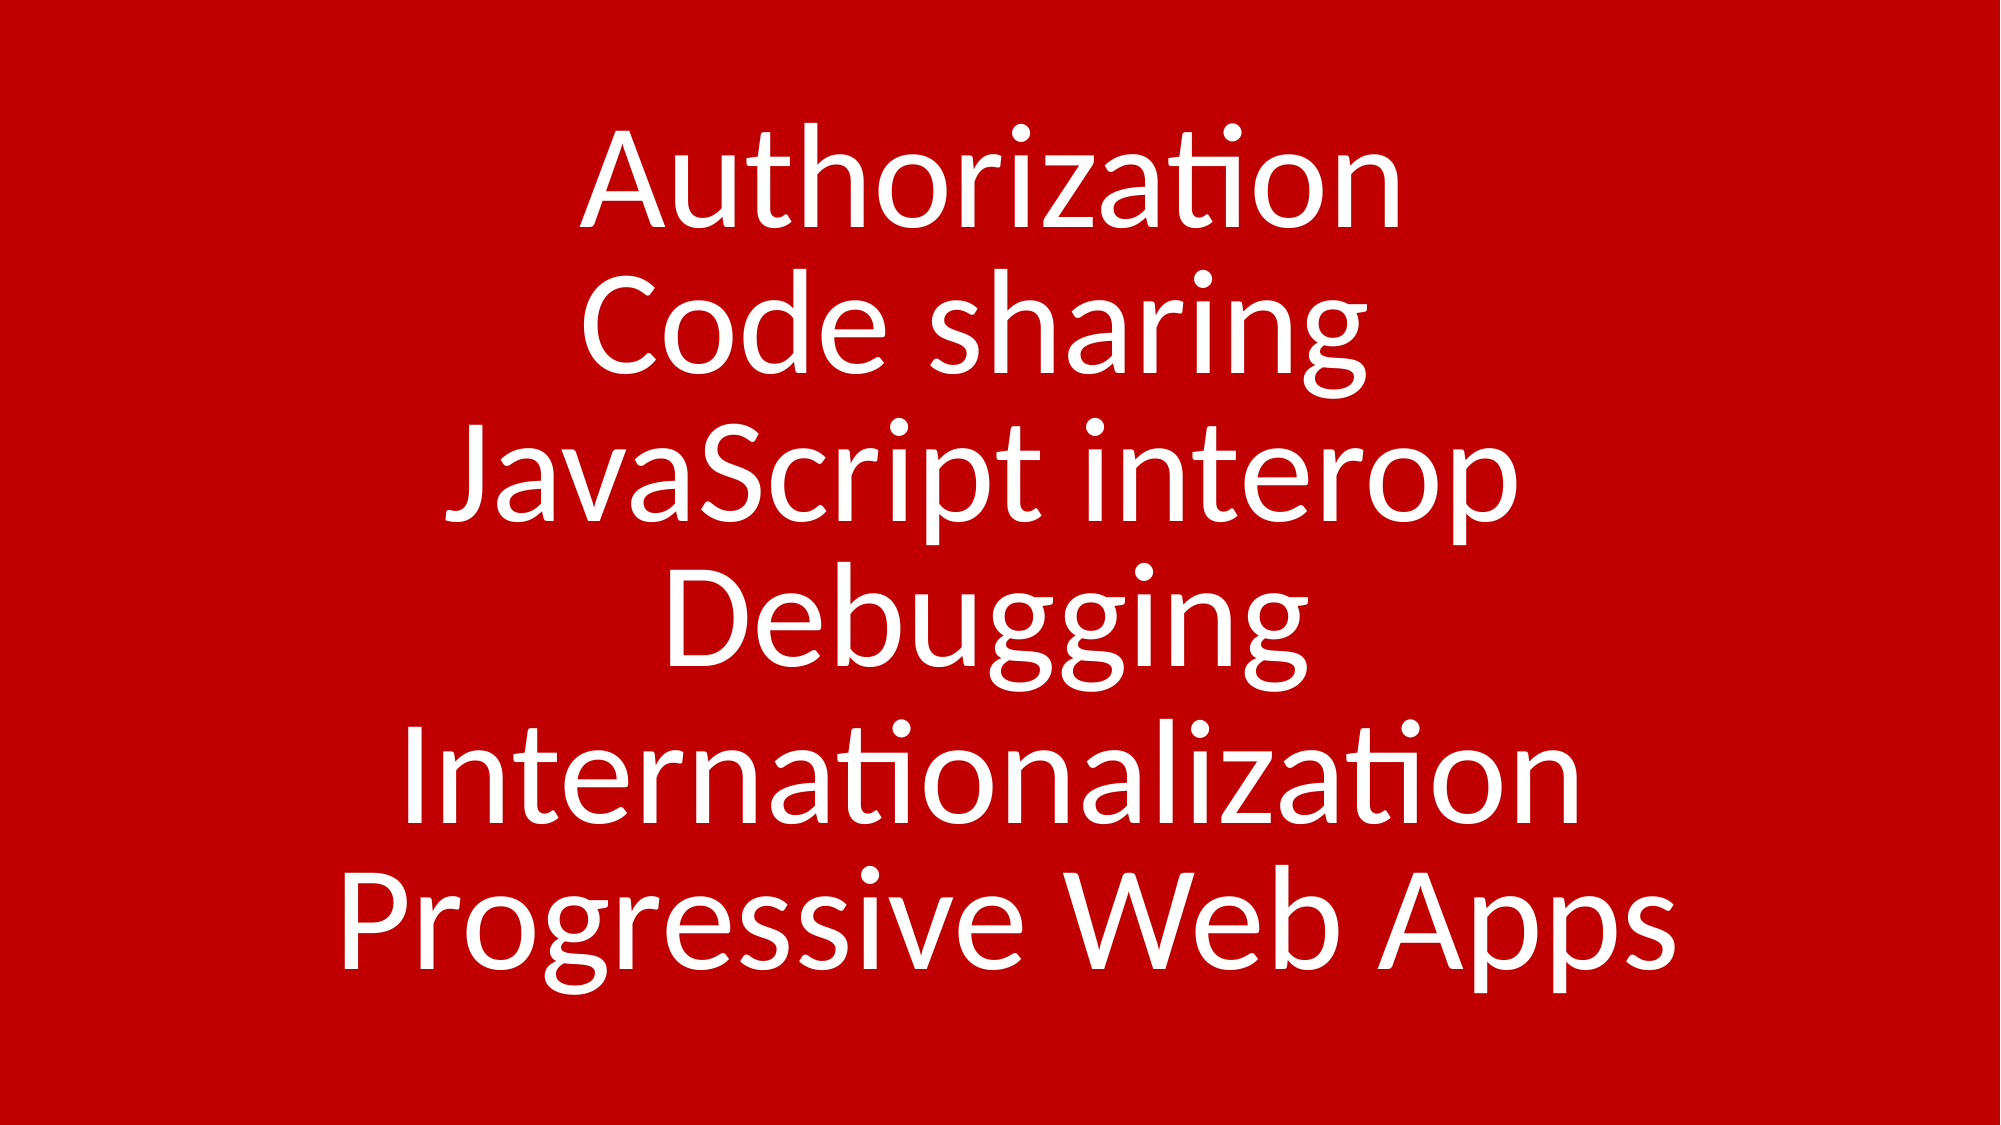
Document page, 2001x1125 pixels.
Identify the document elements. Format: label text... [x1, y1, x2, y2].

text_box Code sharing [564, 215, 1436, 364]
text_box JavaScript interop [428, 364, 1558, 559]
text_box Authorization [564, 70, 1436, 215]
text_box Progressive Web Apps [319, 812, 1699, 1008]
text_box Debugging [646, 509, 1336, 666]
text_box Internationalization [381, 666, 1624, 812]
